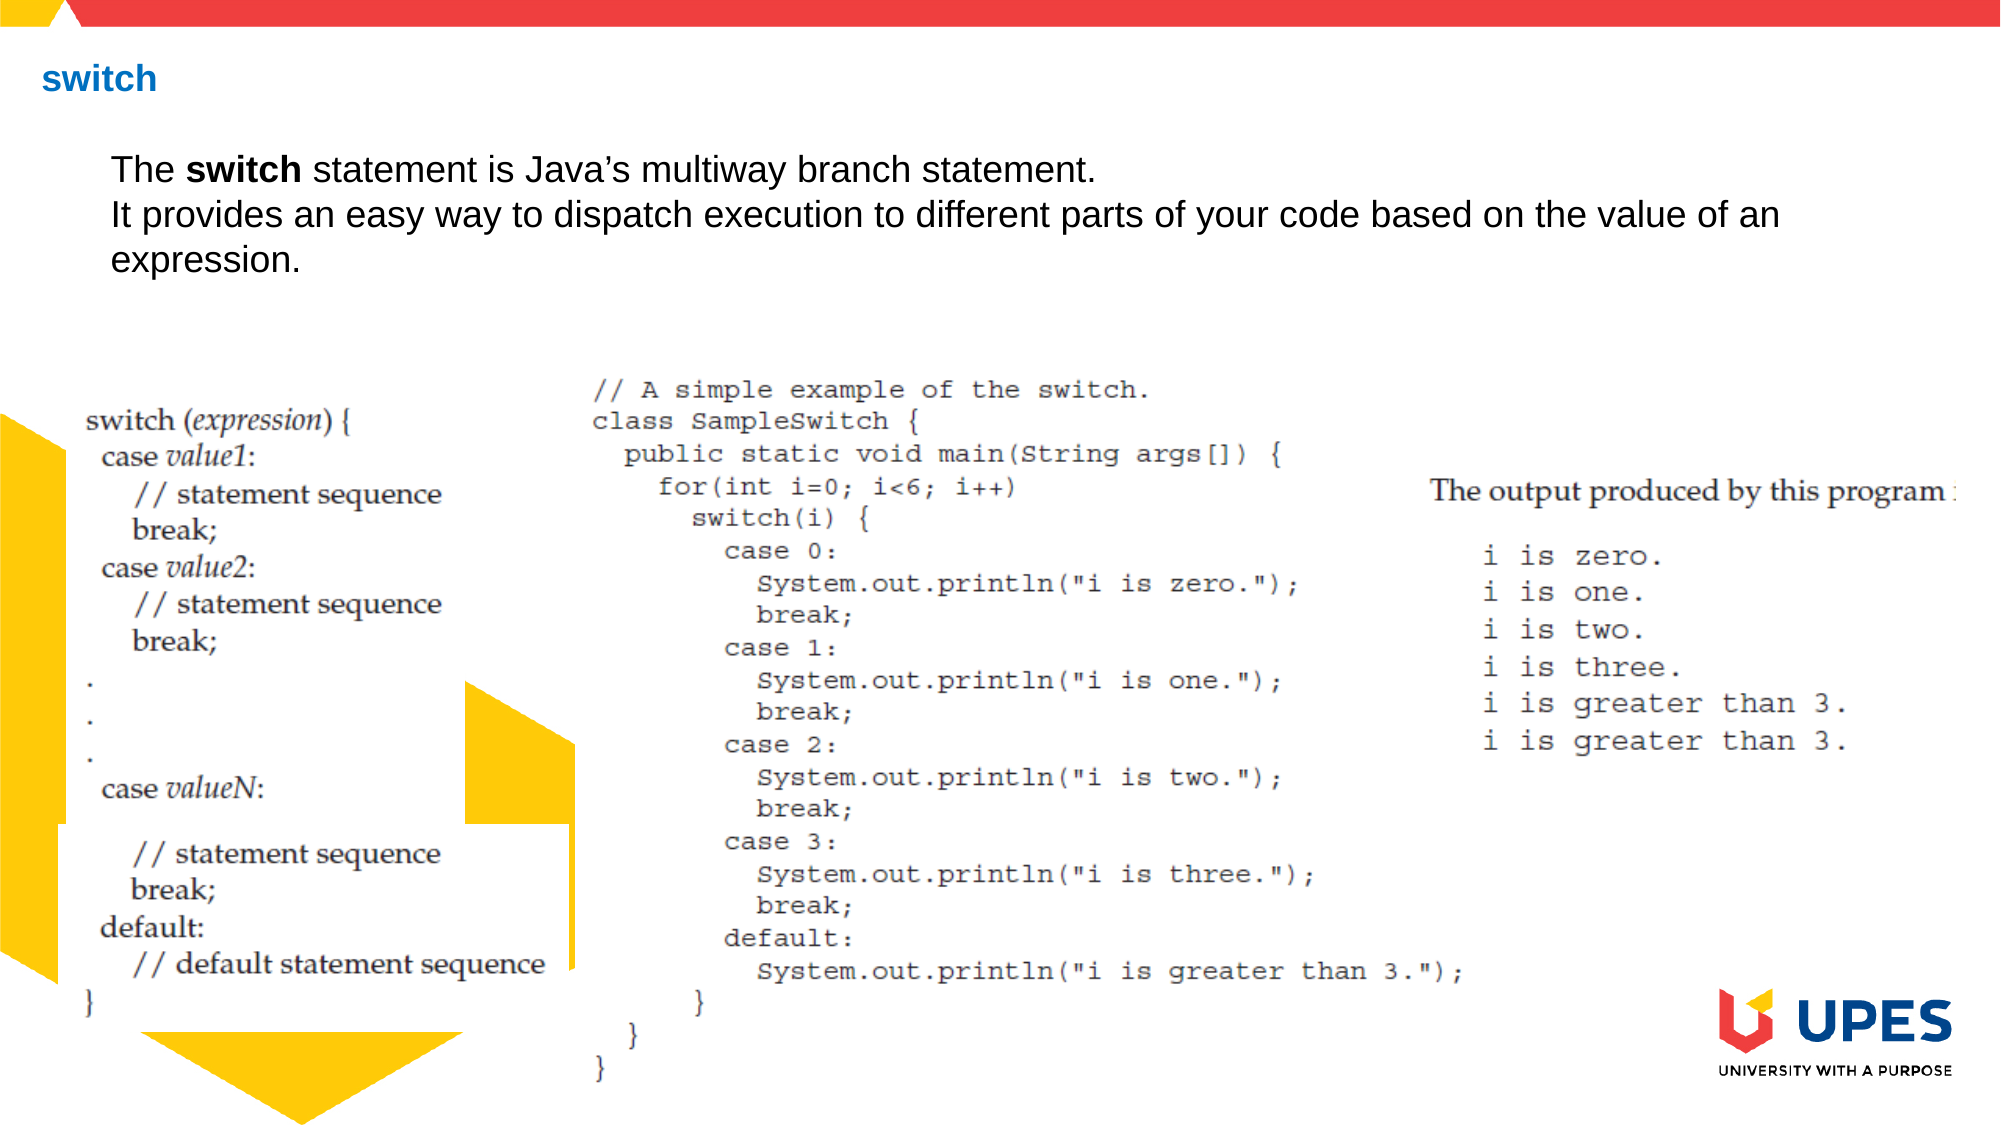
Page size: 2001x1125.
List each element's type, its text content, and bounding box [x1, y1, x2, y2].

list The switch statement is Java’s multiway branch statement. It provides an easy way to dispatch execution to different parts of your code based on the value of an expression. [110, 144, 1836, 403]
title switch [41, 28, 1767, 126]
picture [0, 0, 2001, 1125]
